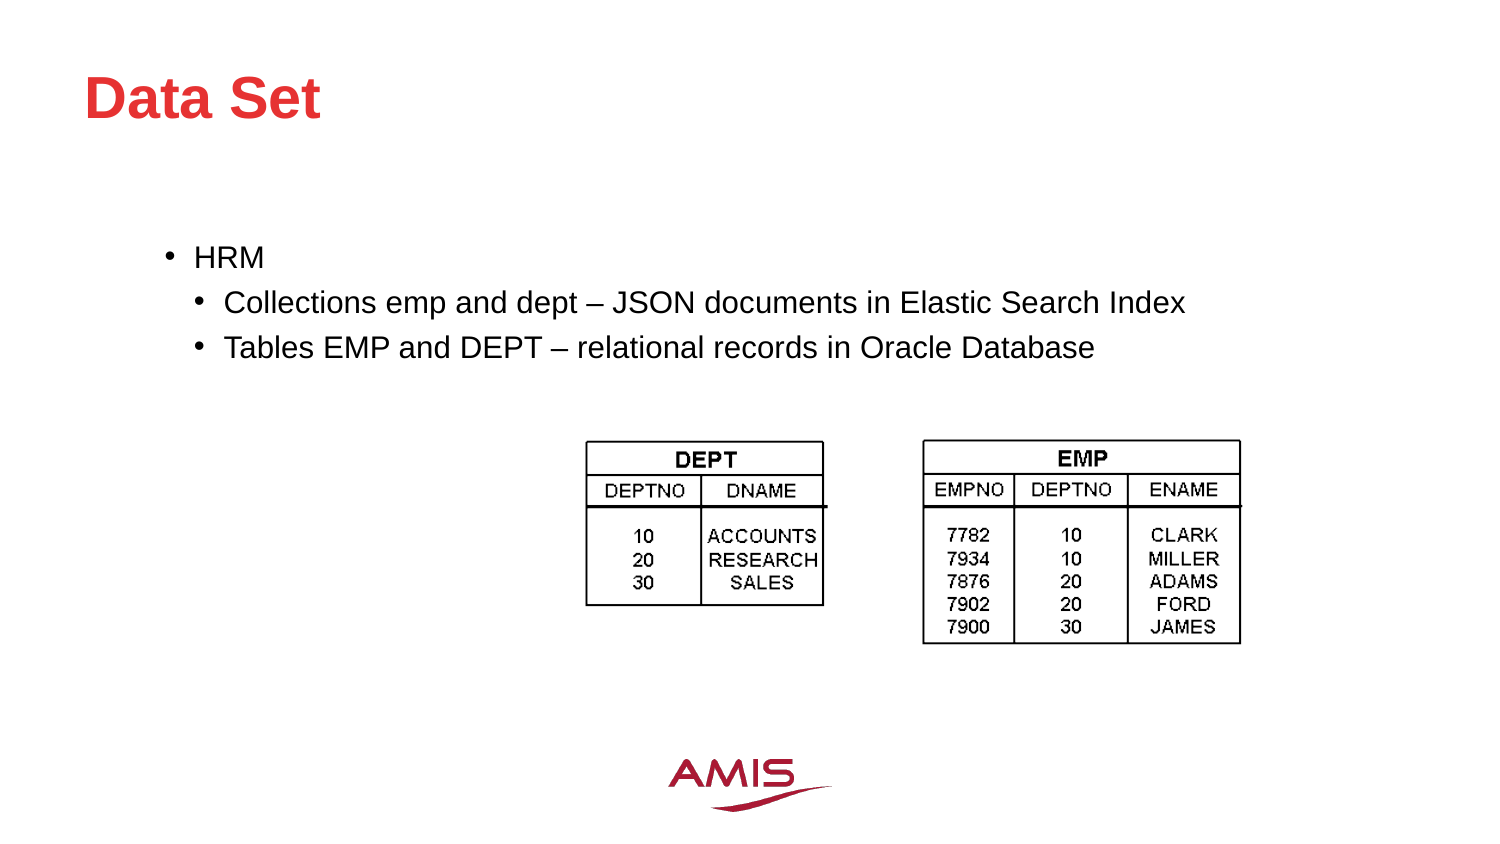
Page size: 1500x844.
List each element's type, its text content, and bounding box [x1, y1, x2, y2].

picture [583, 437, 1245, 648]
list HRM Collections emp and dept – JSON documents in Elastic Search Index Tables EMP and DEPT – relational records in Oracle Database [164, 229, 1199, 721]
title Data Set [84, 72, 1199, 190]
picture [668, 759, 832, 812]
